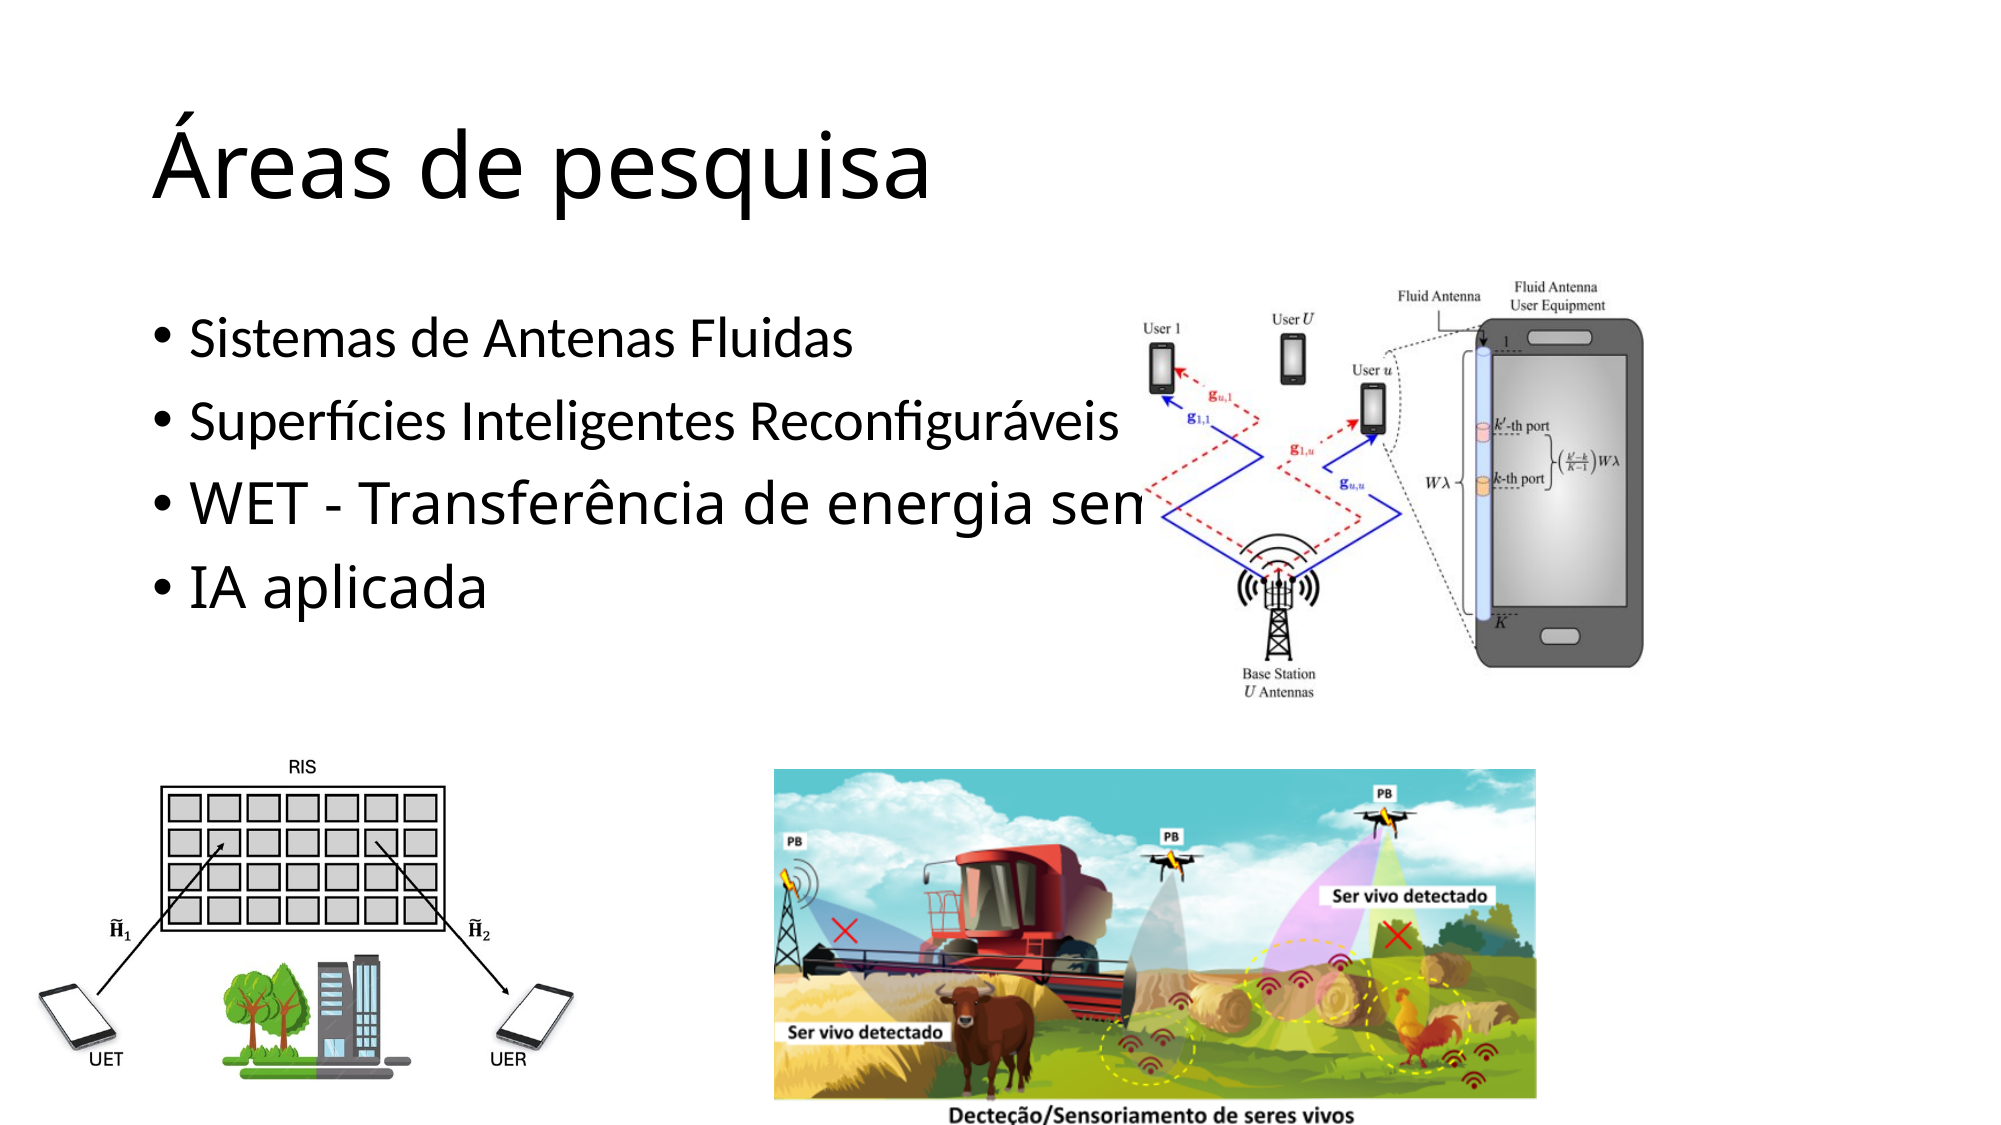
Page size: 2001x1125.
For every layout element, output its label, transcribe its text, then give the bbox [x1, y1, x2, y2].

list Sistemas de Antenas Fluidas Superfícies Inteligentes Reconfiguráveis WET - Transferência de energia sem fio IA aplicada [137, 299, 1863, 1014]
picture [30, 757, 582, 1092]
picture [1142, 280, 1645, 698]
picture [774, 769, 1537, 1125]
title Áreas de pesquisa [137, 59, 1863, 278]
